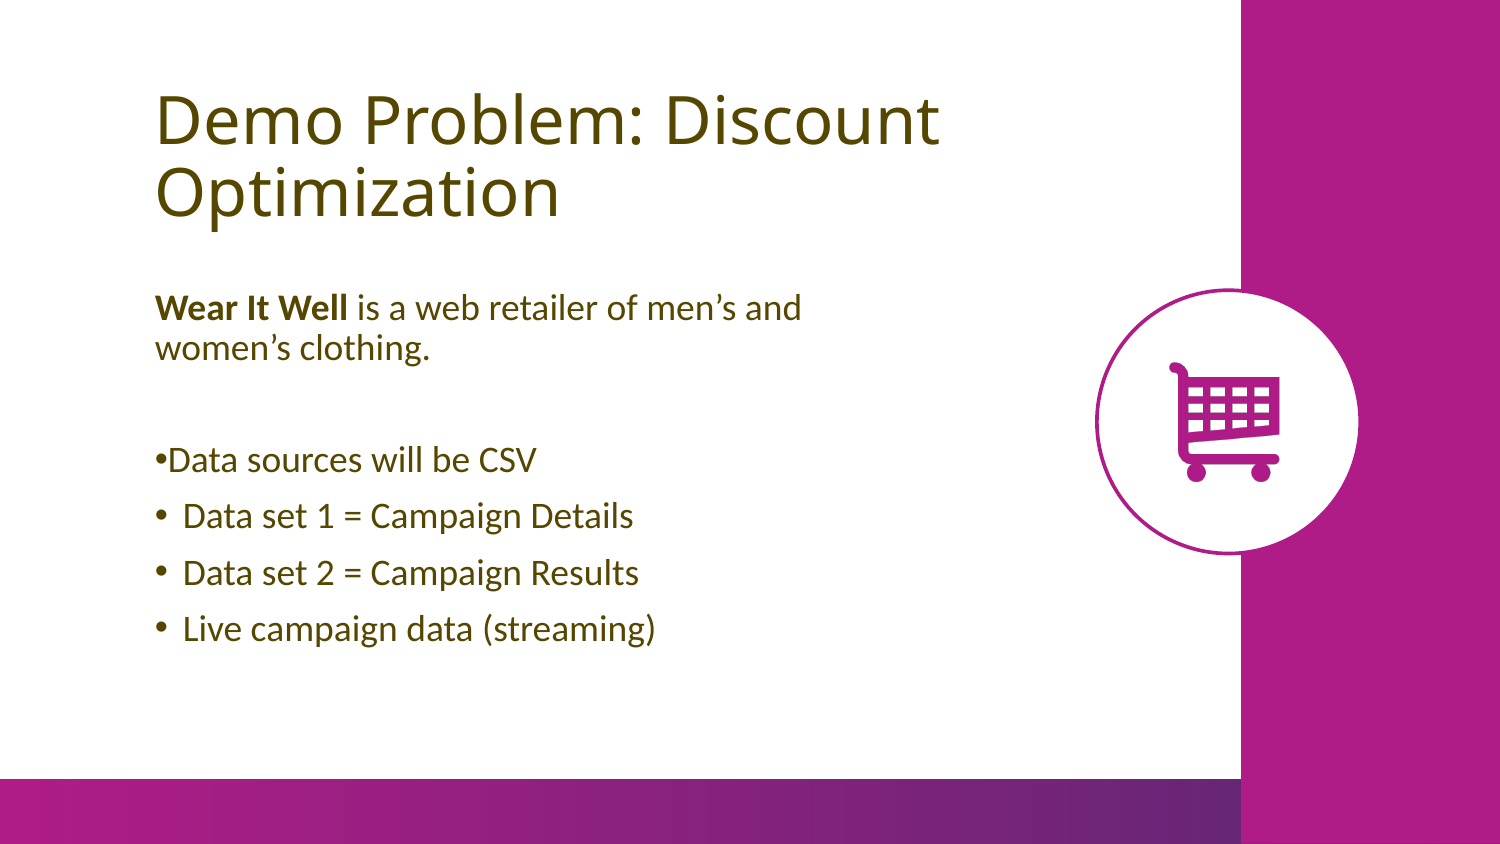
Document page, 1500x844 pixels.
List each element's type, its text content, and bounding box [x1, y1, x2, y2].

text_box Wear It Well is a web retailer of men’s and women’s clothing. Data sources will be CSV Data set 1 = Campaign Details Data set 2 = Campaign Results Live campaign data (streaming) [139, 280, 936, 705]
picture [1158, 351, 1299, 493]
text_box [1096, 290, 1361, 554]
text_box Demo Problem: Discount Optimization [139, 77, 1060, 241]
text_box [1241, 0, 1500, 844]
